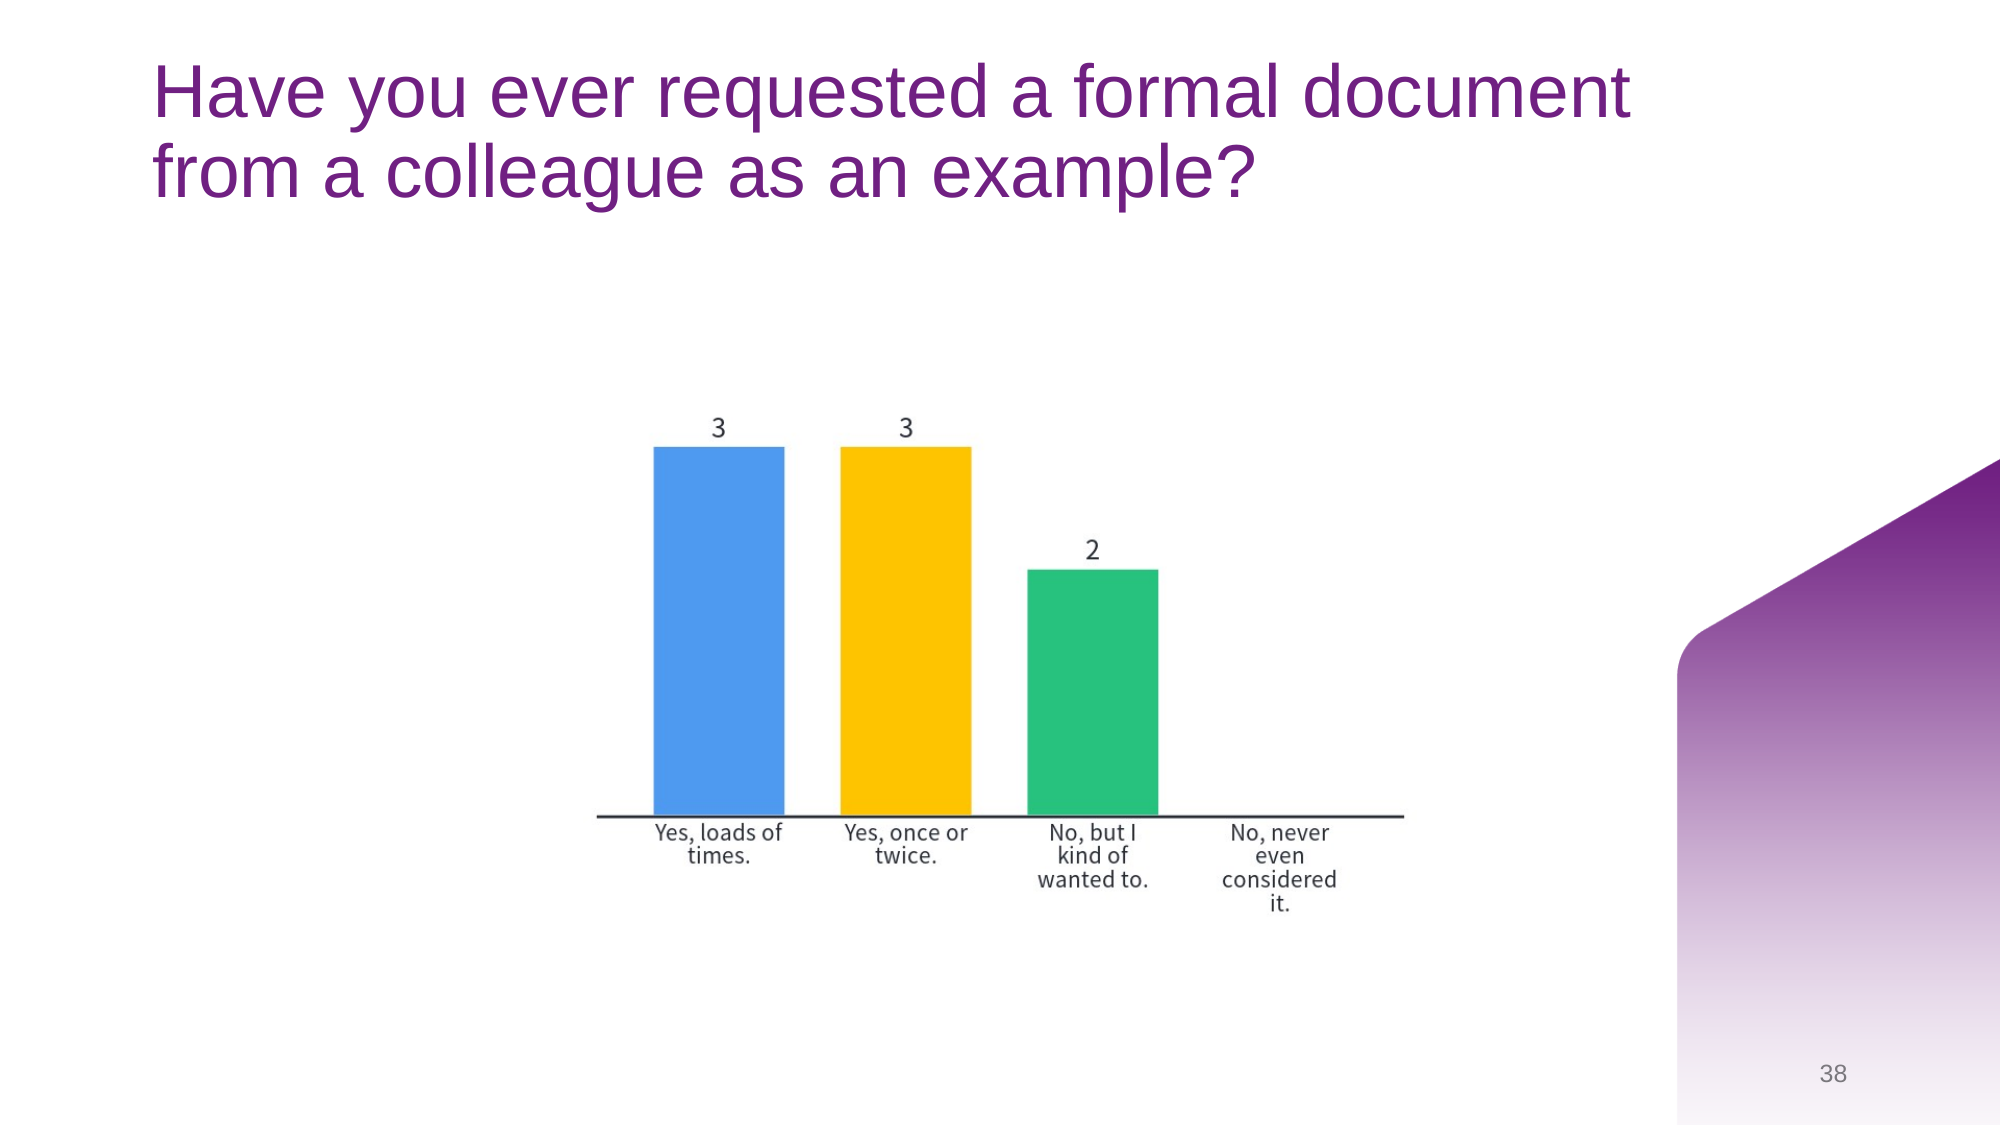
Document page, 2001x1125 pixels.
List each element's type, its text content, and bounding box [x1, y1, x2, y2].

slide_number 38 [1412, 1042, 1863, 1103]
picture [572, 200, 2000, 1125]
title Have you ever requested a formal document from a colleague as an example? [137, 88, 1775, 179]
